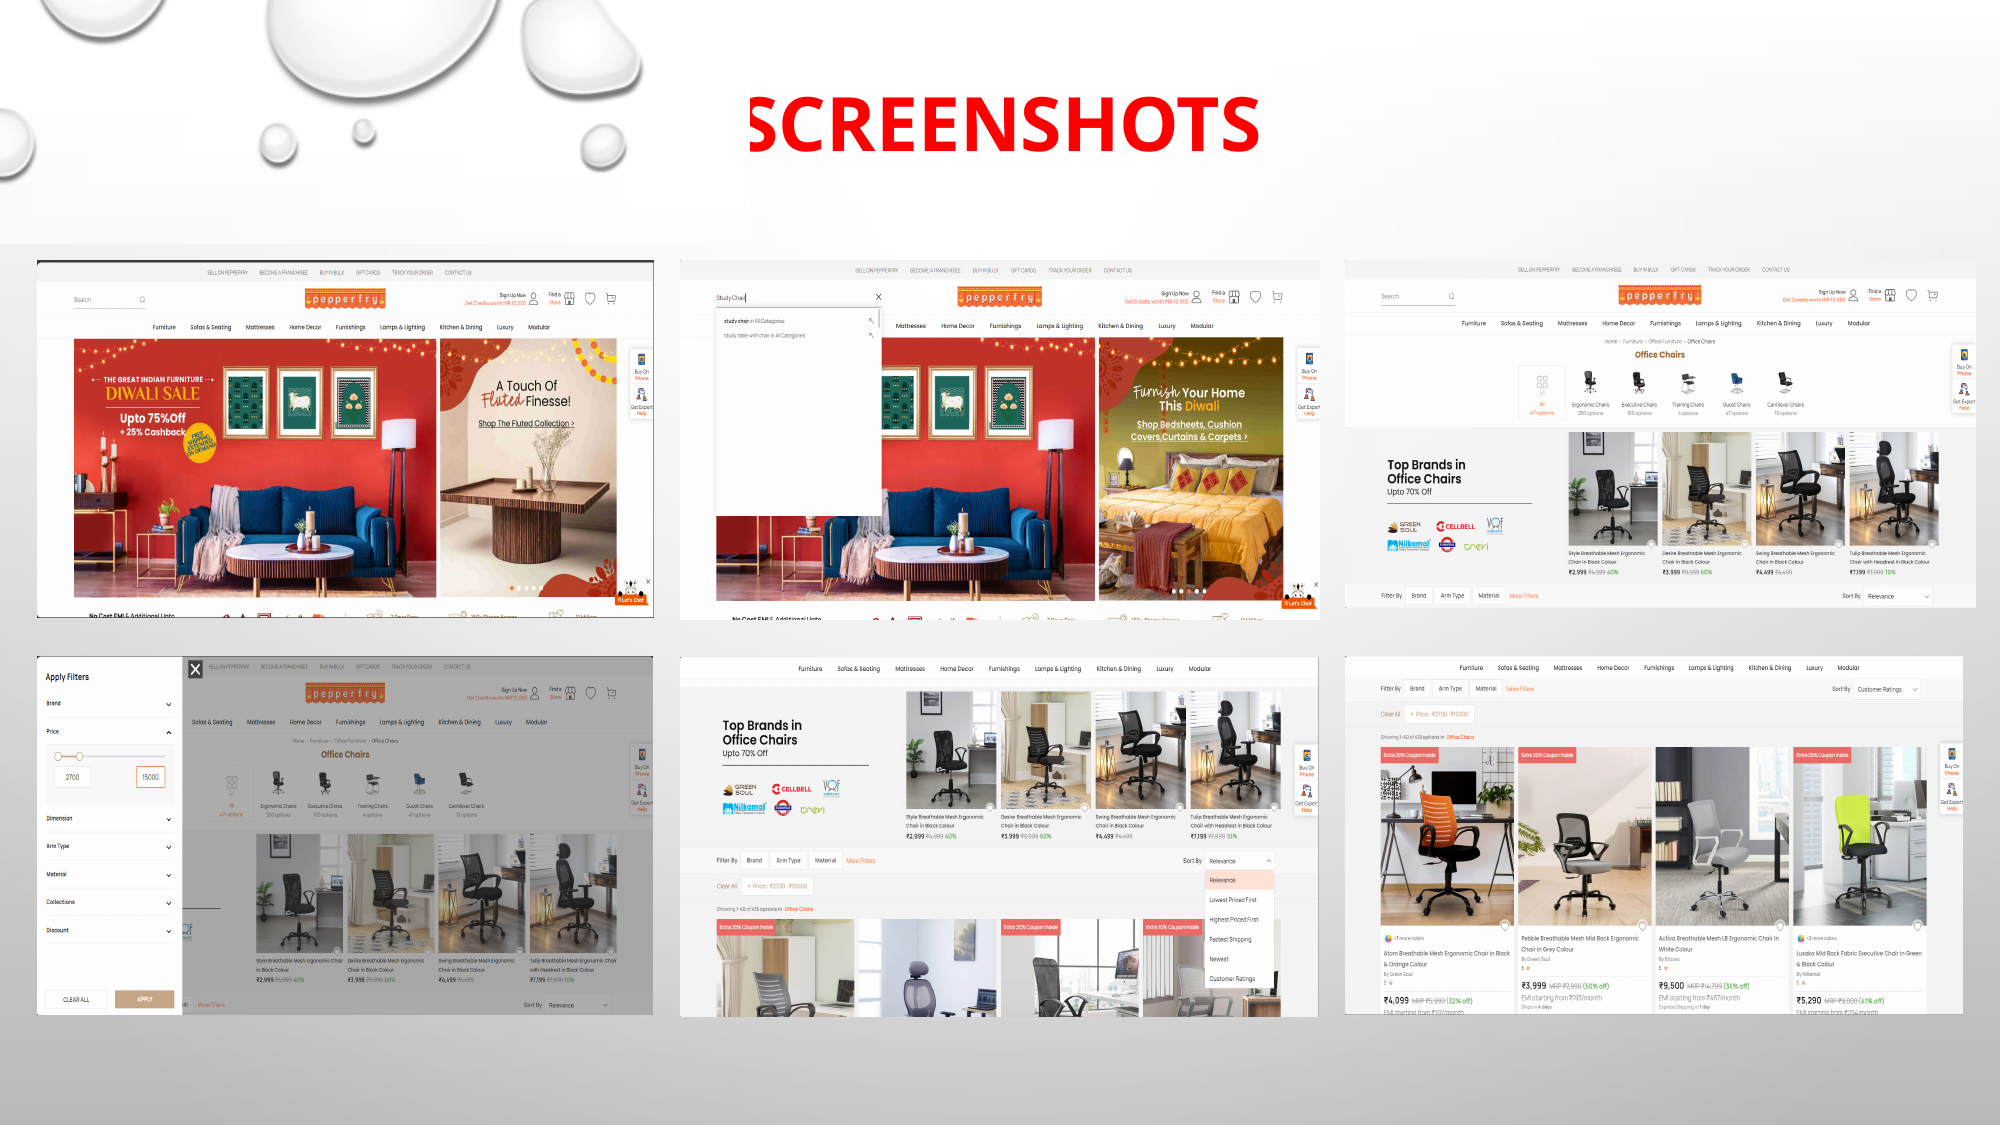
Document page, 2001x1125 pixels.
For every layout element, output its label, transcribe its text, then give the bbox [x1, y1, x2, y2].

title Screenshots [755, 43, 1851, 212]
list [680, 260, 1320, 621]
picture [0, 0, 2000, 1125]
